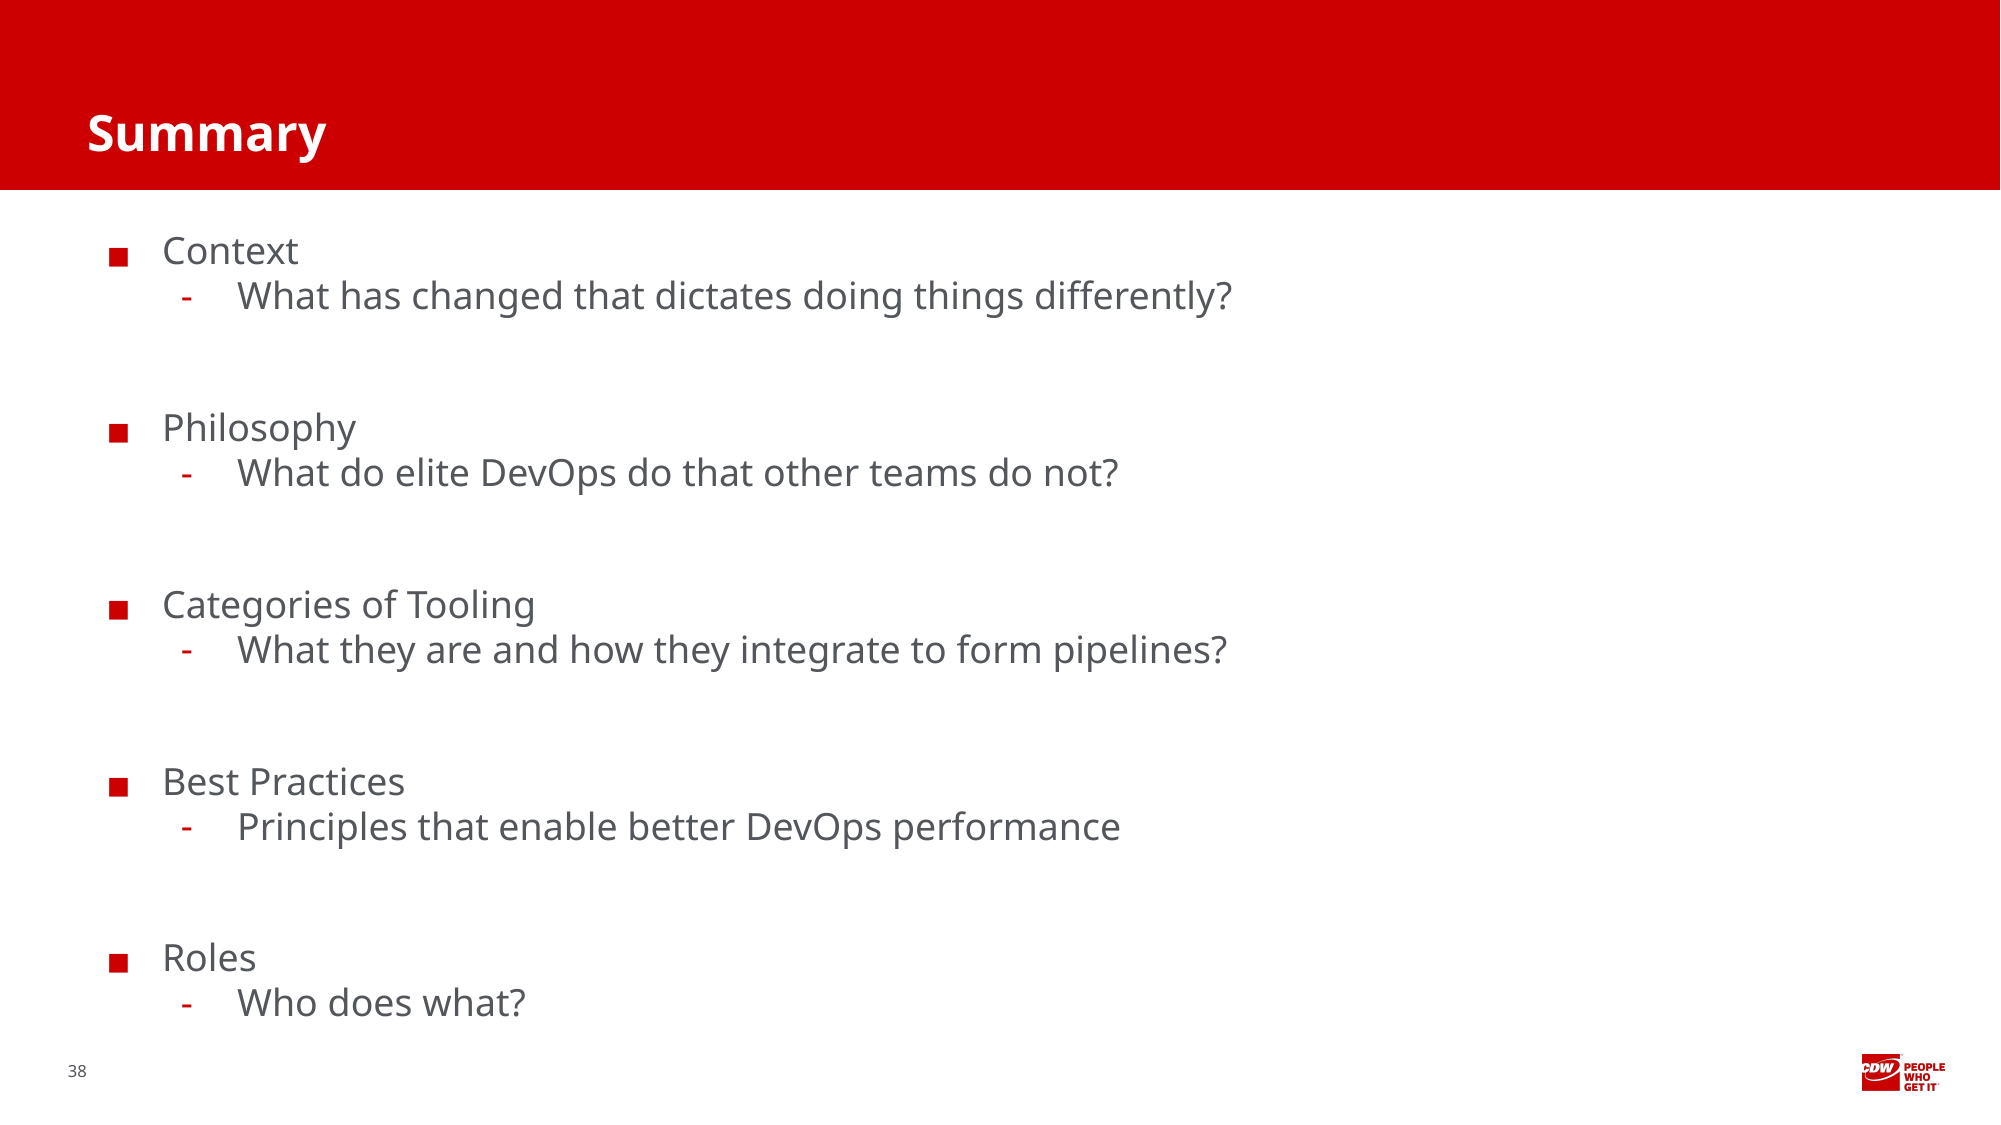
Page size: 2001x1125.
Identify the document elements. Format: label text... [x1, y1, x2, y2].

slide_number ‹#› [52, 1054, 138, 1092]
picture [1928, 1054, 1945, 1091]
title Summary [72, 40, 1928, 170]
list Context What has changed that dictates doing things differently? Philosophy What do elite DevOps do that other teams do not? Categories of Tooling What they are and how they integrate to form pipelines? Best Practices Principles that enable better DevOps performance Roles Who does what? [72, 219, 1928, 1092]
